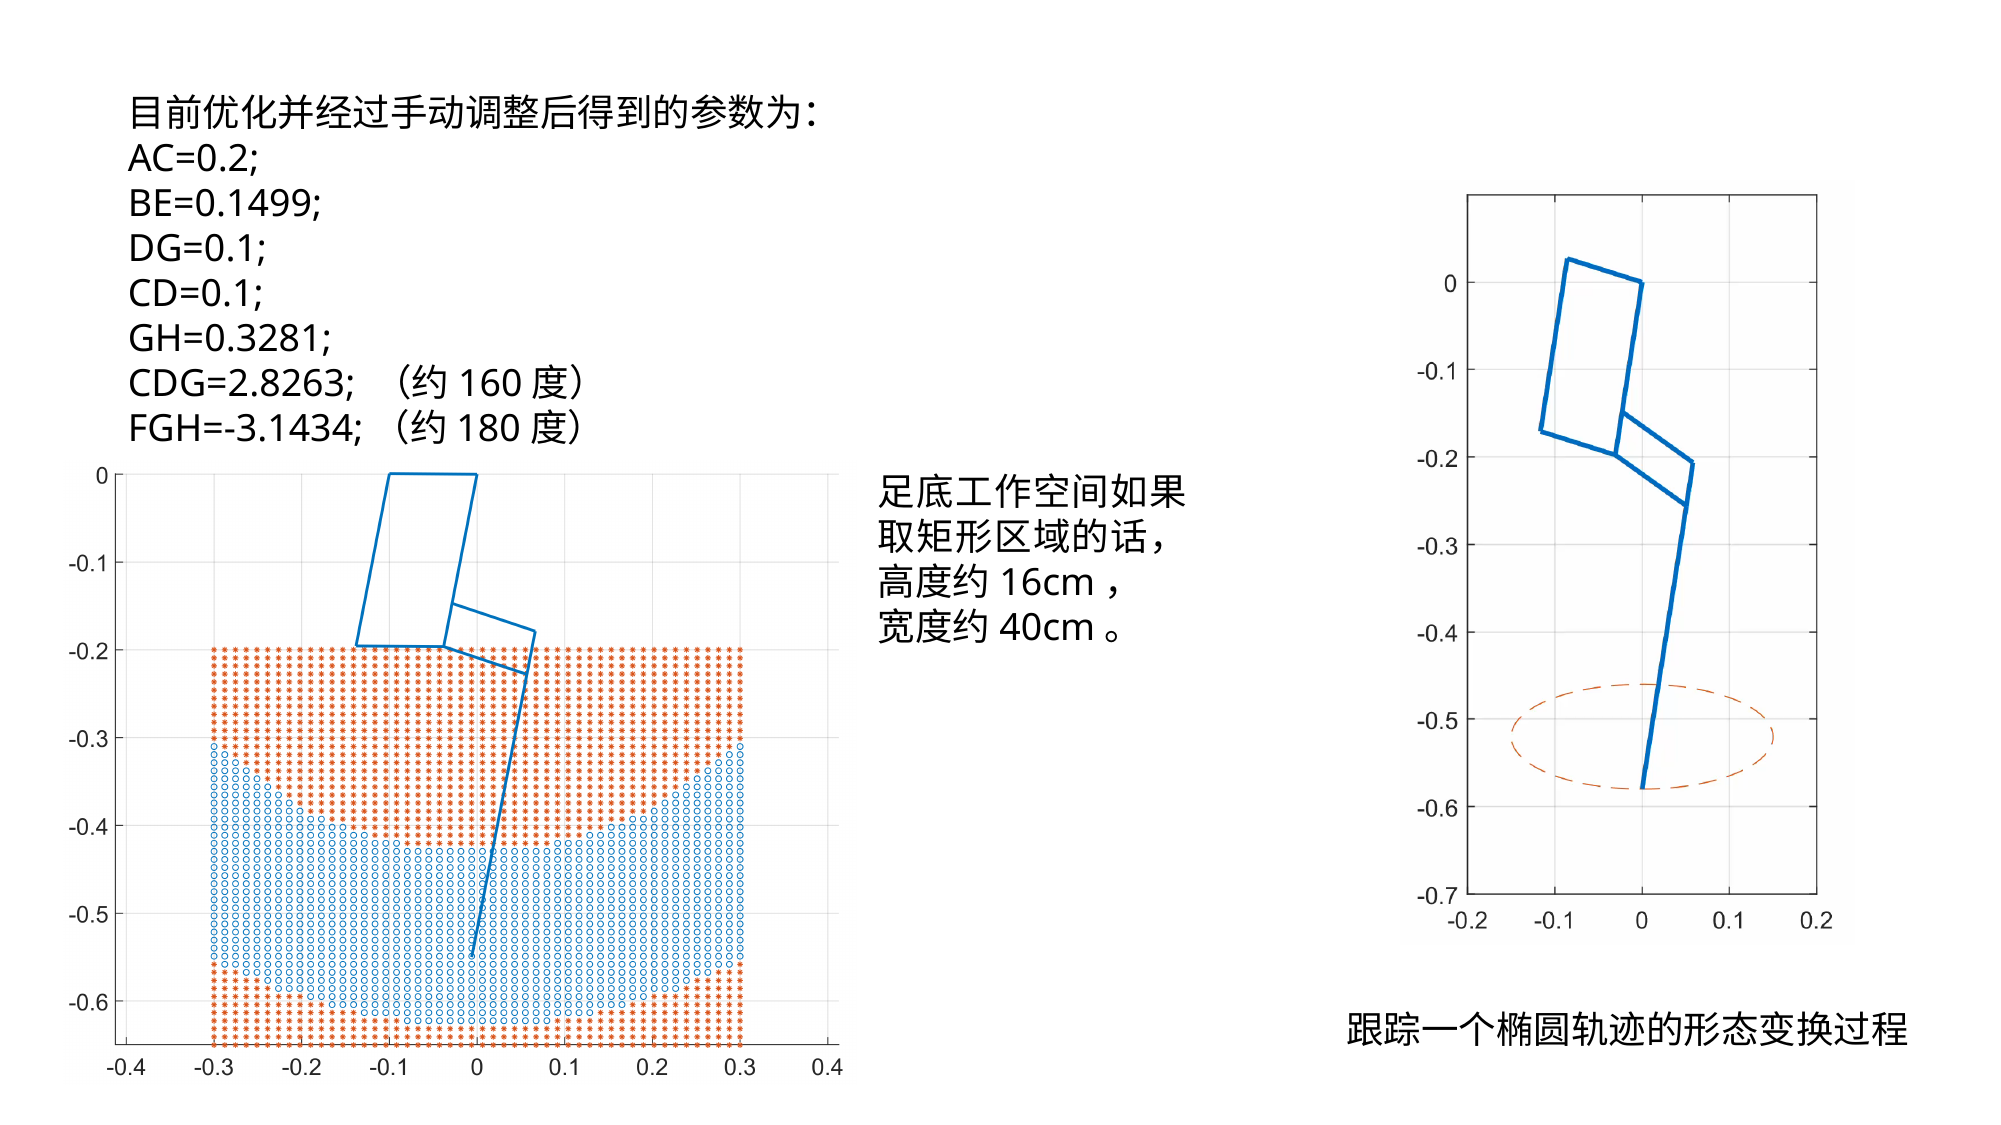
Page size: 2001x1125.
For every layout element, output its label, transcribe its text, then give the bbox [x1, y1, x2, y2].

text_box 足底工作空间如果取矩形区域的话，高度约16cm， 宽度约40cm。 [863, 460, 1202, 656]
text_box 跟踪一个椭圆轨迹的形态变换过程 [1331, 998, 1954, 1059]
text_box 目前优化并经过手动调整后得到的参数为： AC=0.2; BE=0.1499; DG=0.1; CD=0.1; GH=0.3281; CDG=2.8263; （约160度） FGH=-3.1434;（约180度） [113, 81, 864, 457]
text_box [1399, 179, 1856, 946]
picture [62, 460, 857, 1085]
